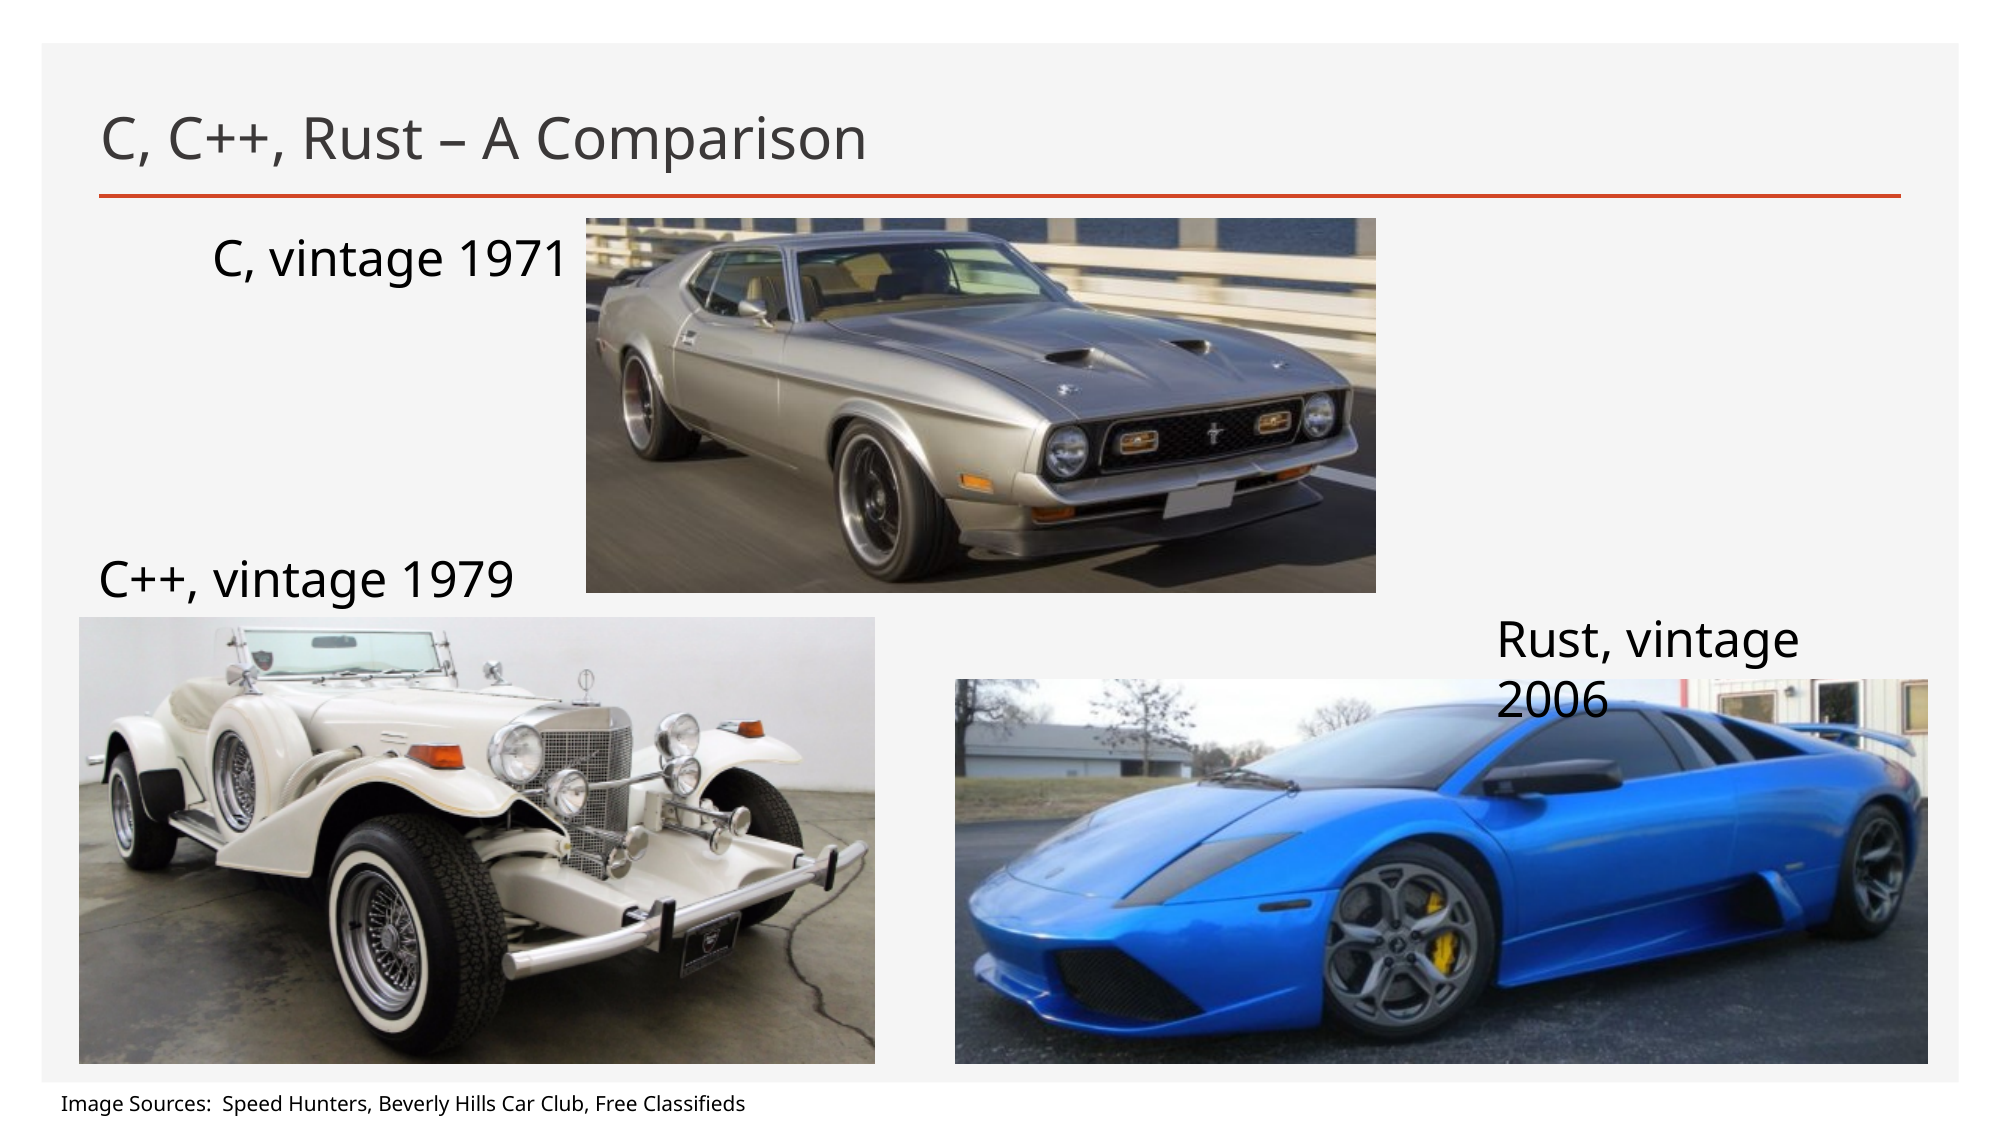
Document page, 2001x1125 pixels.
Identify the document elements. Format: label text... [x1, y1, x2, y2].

picture [586, 218, 1376, 593]
title C, C++, Rust – A Comparison [85, 73, 1214, 179]
text_box C++, vintage 1979 [83, 540, 570, 615]
text_box C, vintage 1971 [197, 218, 586, 294]
text_box Rust, vintage 2006 [1481, 600, 1930, 736]
text_box Image Sources: Speed Hunters, Beverly Hills Car Club, Free Classifieds [46, 1082, 1957, 1123]
picture [79, 617, 875, 1065]
picture [955, 679, 1928, 1065]
